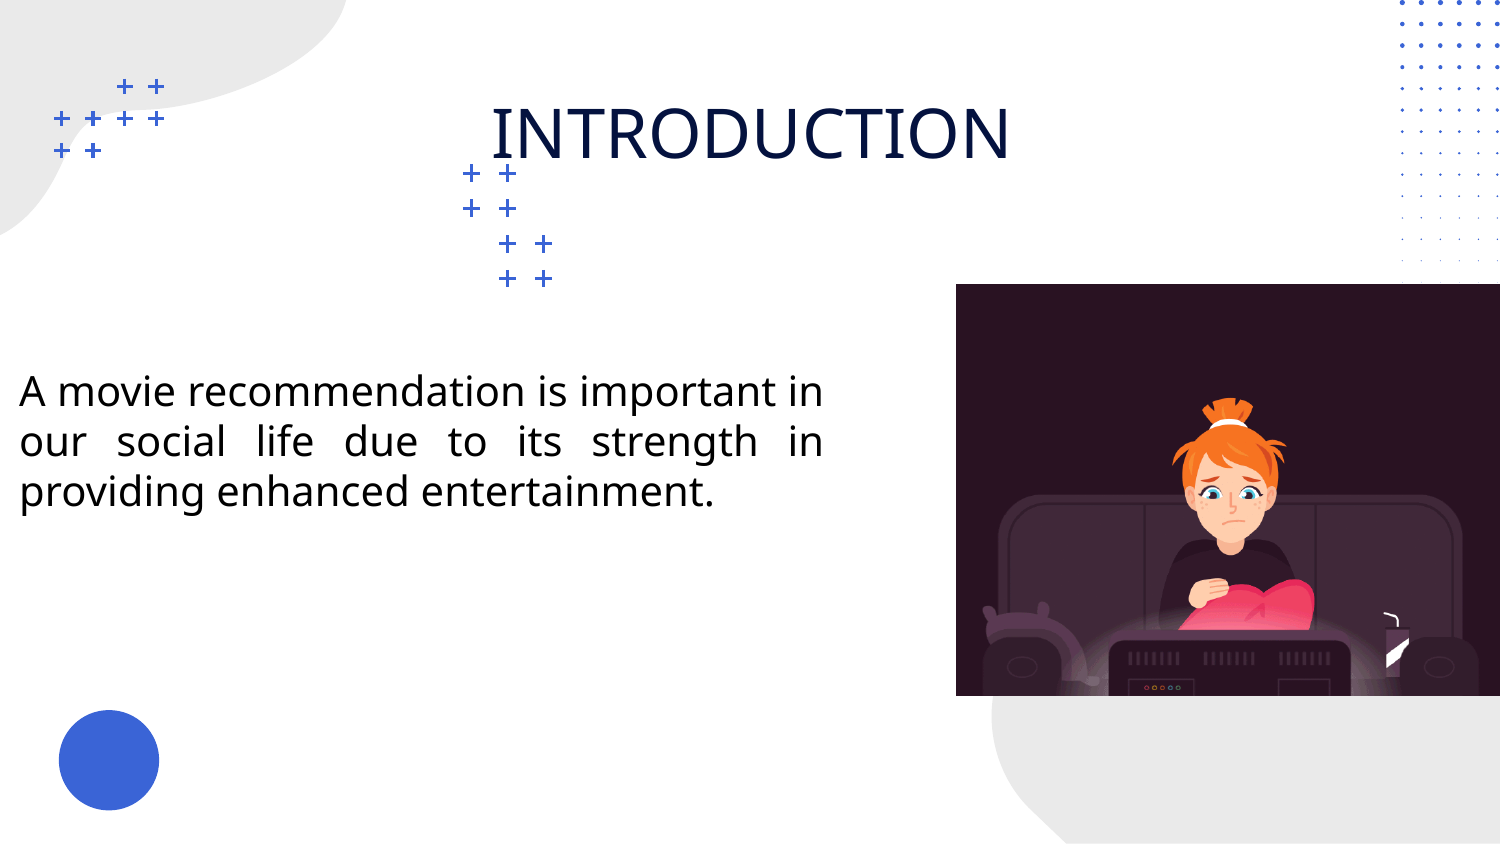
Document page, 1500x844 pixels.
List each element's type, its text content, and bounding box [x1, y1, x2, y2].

picture [956, 284, 1500, 696]
text_box A movie recommendation is important in our social life due to its strength in providing enhanced entertainment. [4, 349, 840, 580]
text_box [462, 164, 553, 288]
subtitle INTRODUCTION [117, 75, 1388, 220]
